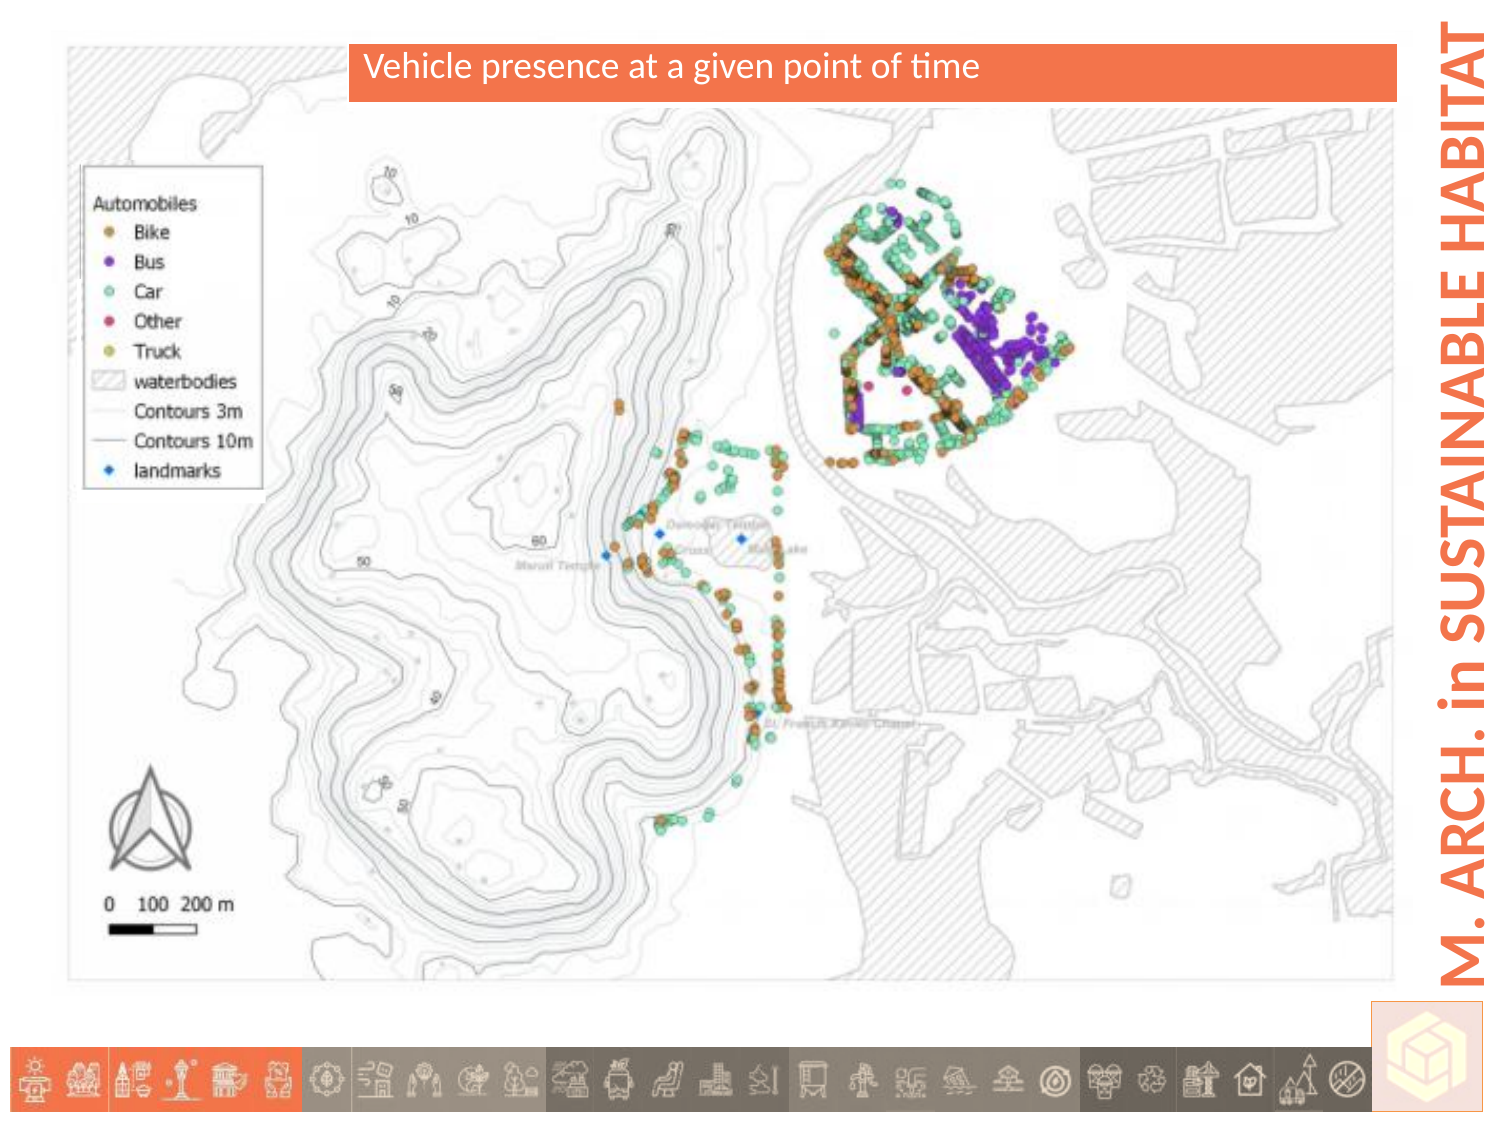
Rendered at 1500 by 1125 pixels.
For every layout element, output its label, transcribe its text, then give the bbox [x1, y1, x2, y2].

picture [1371, 1001, 1483, 1112]
picture [51, 30, 1413, 996]
text_box M. ARCH. in SUSTAINABLE HABITAT [1410, 0, 1500, 1019]
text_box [10, 1047, 1372, 1113]
